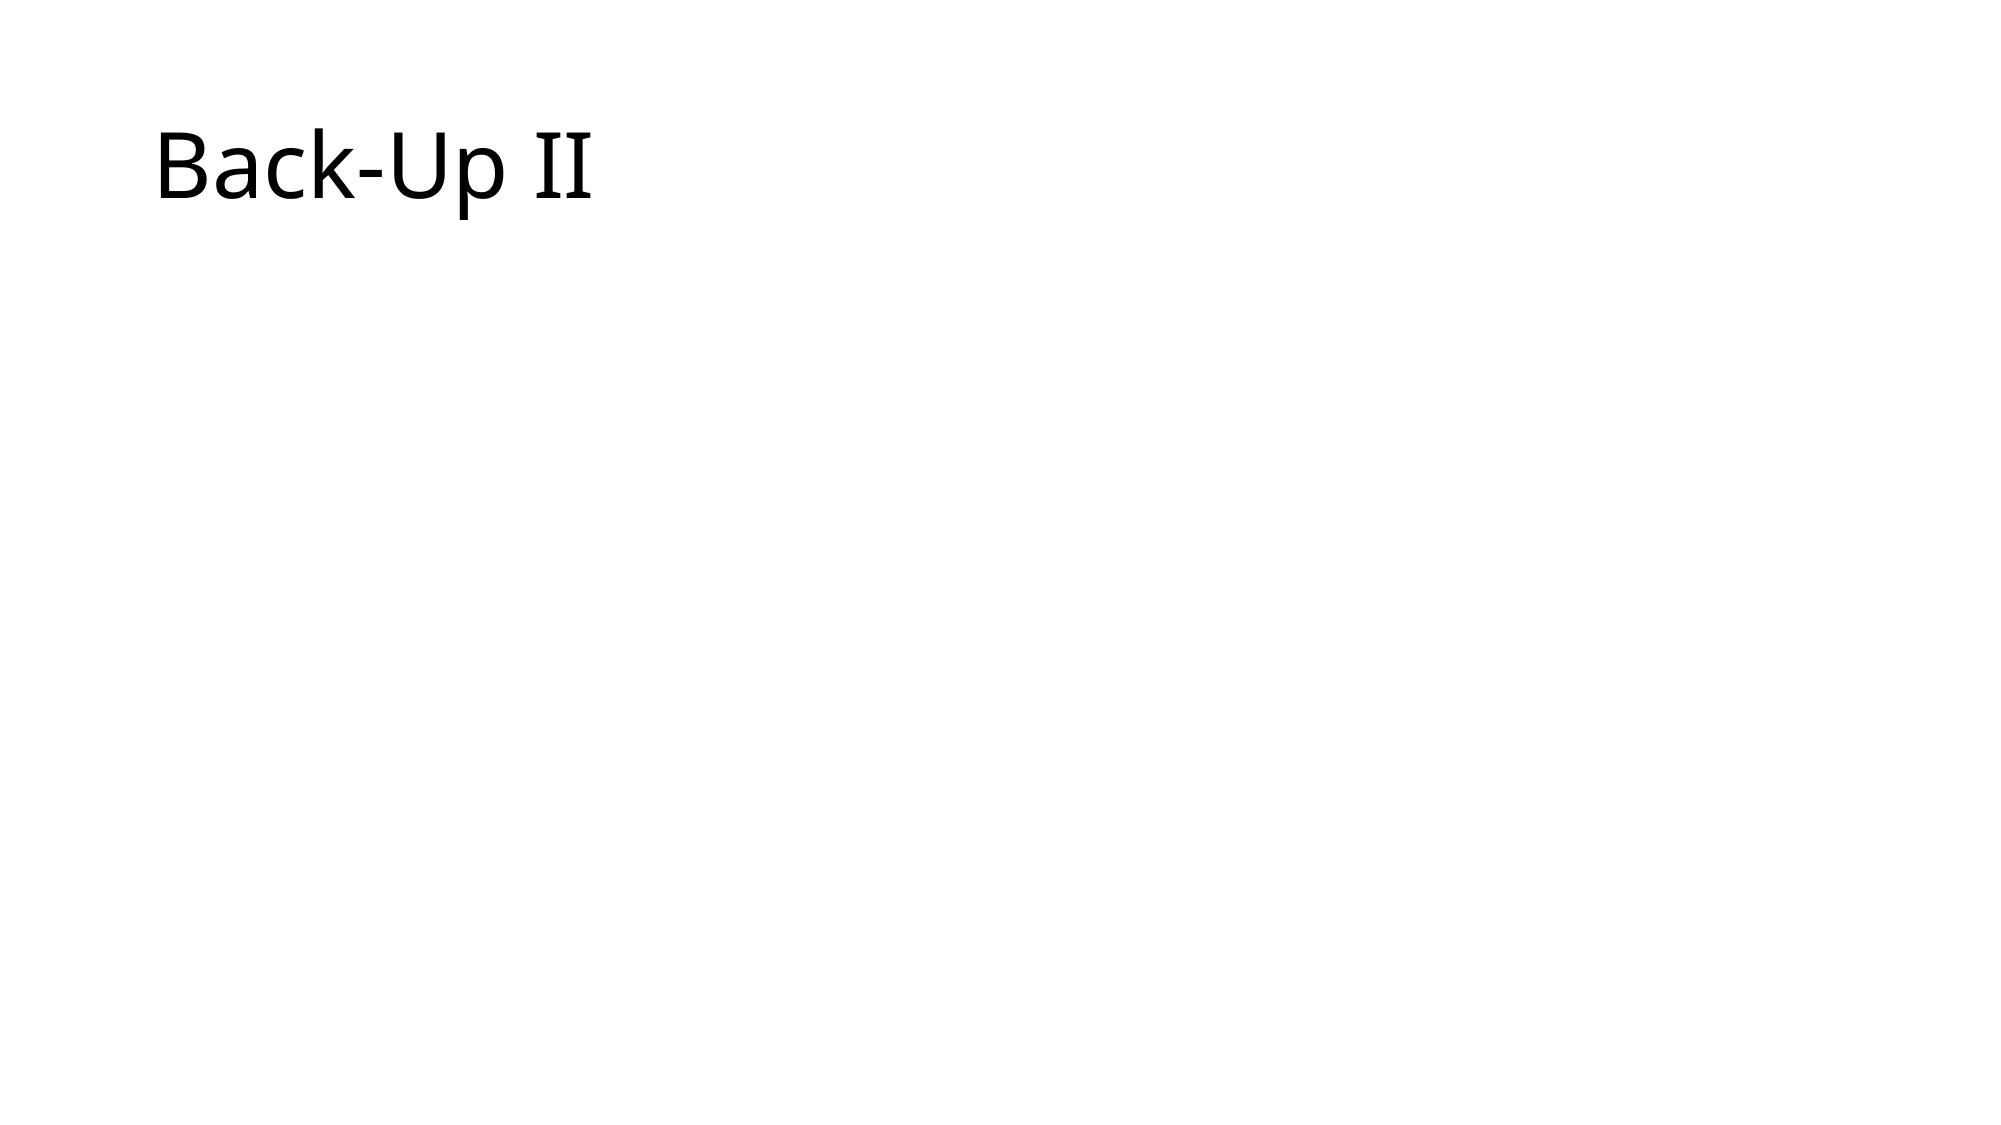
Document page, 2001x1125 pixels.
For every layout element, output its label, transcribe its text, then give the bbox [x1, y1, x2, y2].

title Back-Up II [137, 59, 1863, 278]
